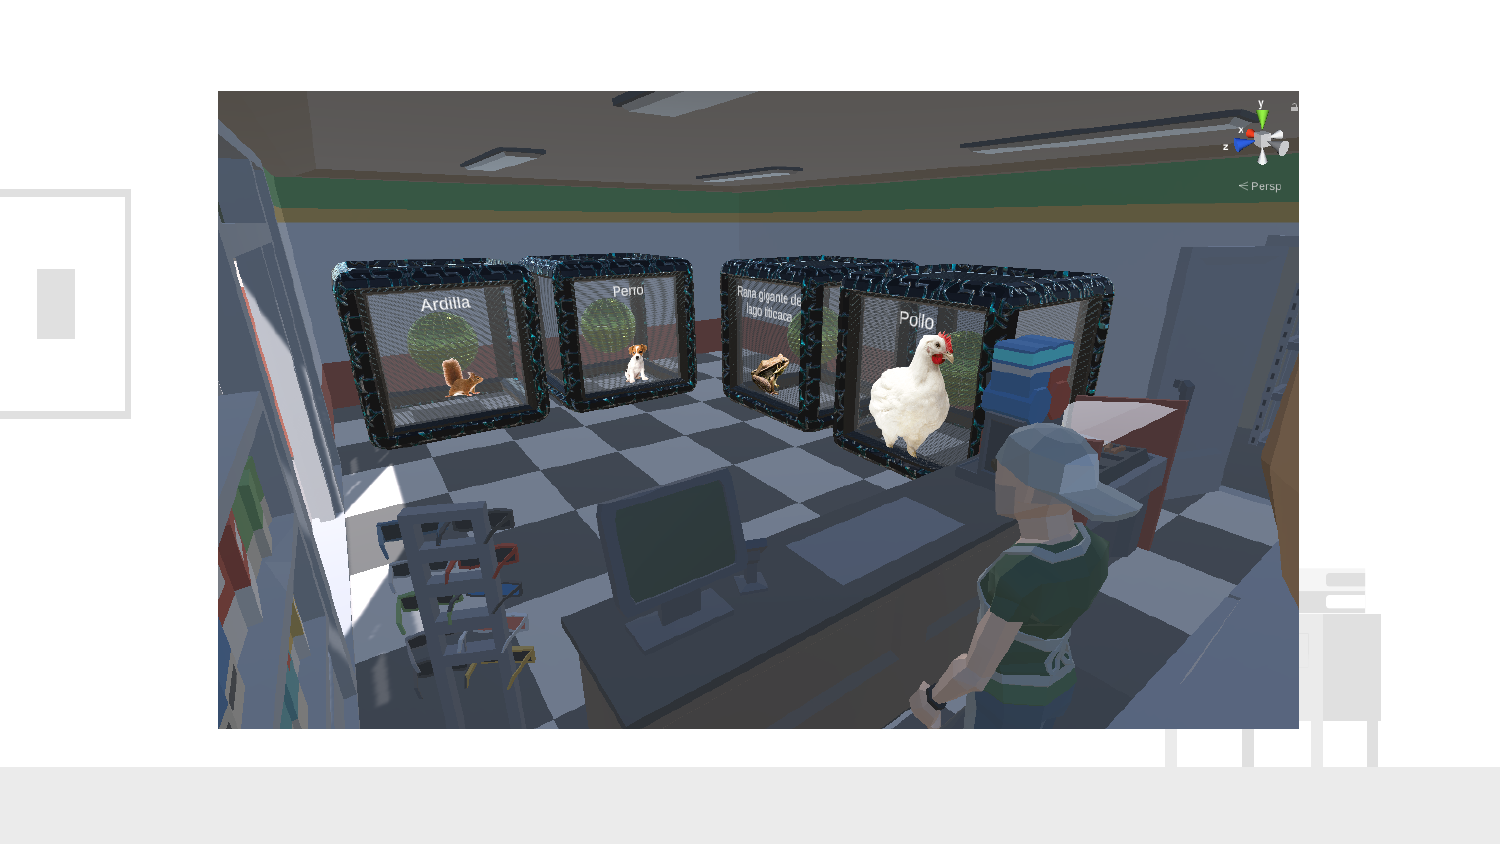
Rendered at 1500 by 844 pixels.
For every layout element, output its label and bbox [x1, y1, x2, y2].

picture [218, 90, 1299, 730]
